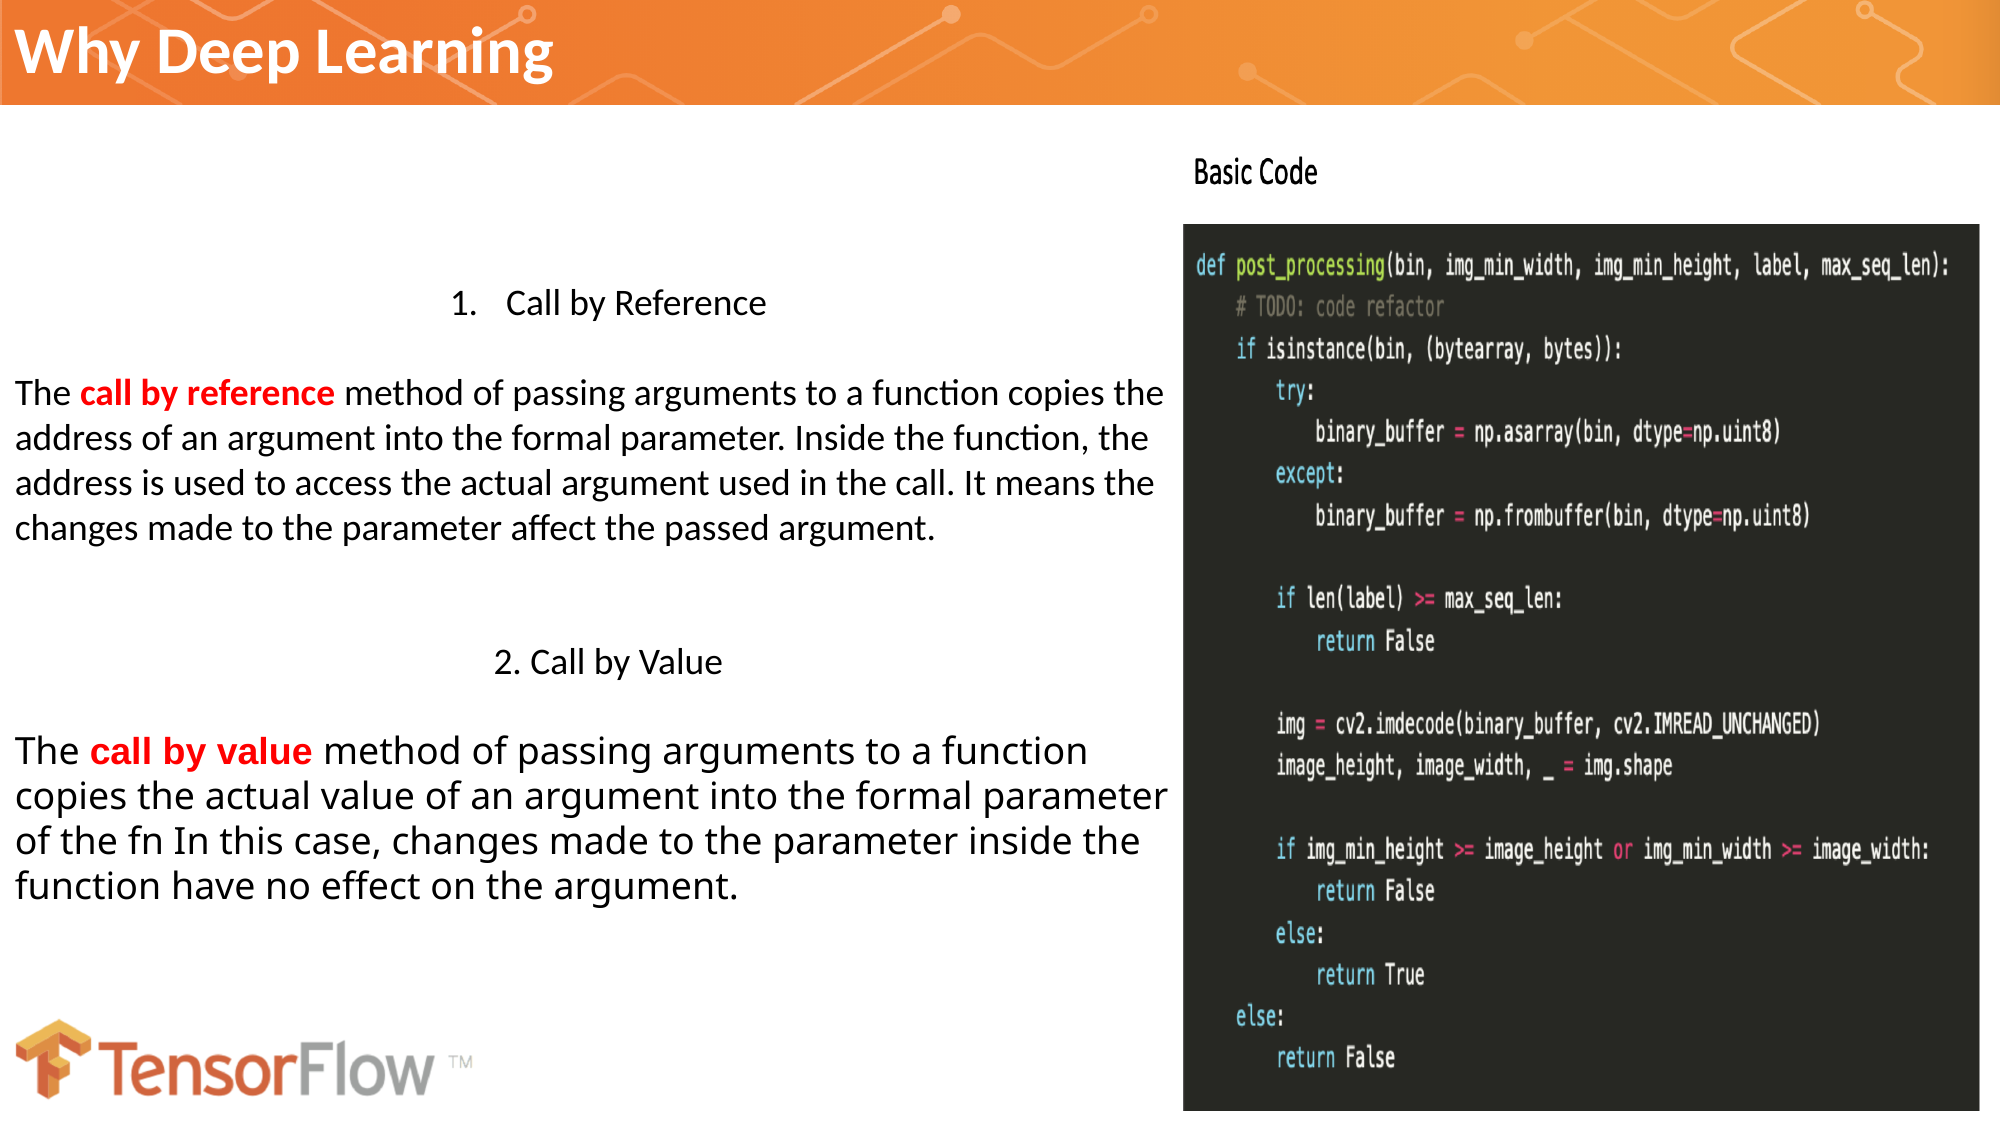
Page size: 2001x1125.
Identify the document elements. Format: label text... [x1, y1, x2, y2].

text_box 2. Call by Value The call by value method of passing arguments to a function copies the actual value of an argument into the formal parameter of the fn In this case, changes made to the parameter inside the function have no effect on the argument. [0, 629, 1178, 915]
picture [0, 0, 2000, 105]
picture [0, 1002, 484, 1125]
picture [1178, 145, 1987, 1125]
text_box Call by Reference The call by reference method of passing arguments to a function copies the address of an argument into the formal parameter. Inside the function, the address is used to access the actual argument used in the call. It means the changes made to the parameter affect the passed argument. [0, 270, 1178, 556]
